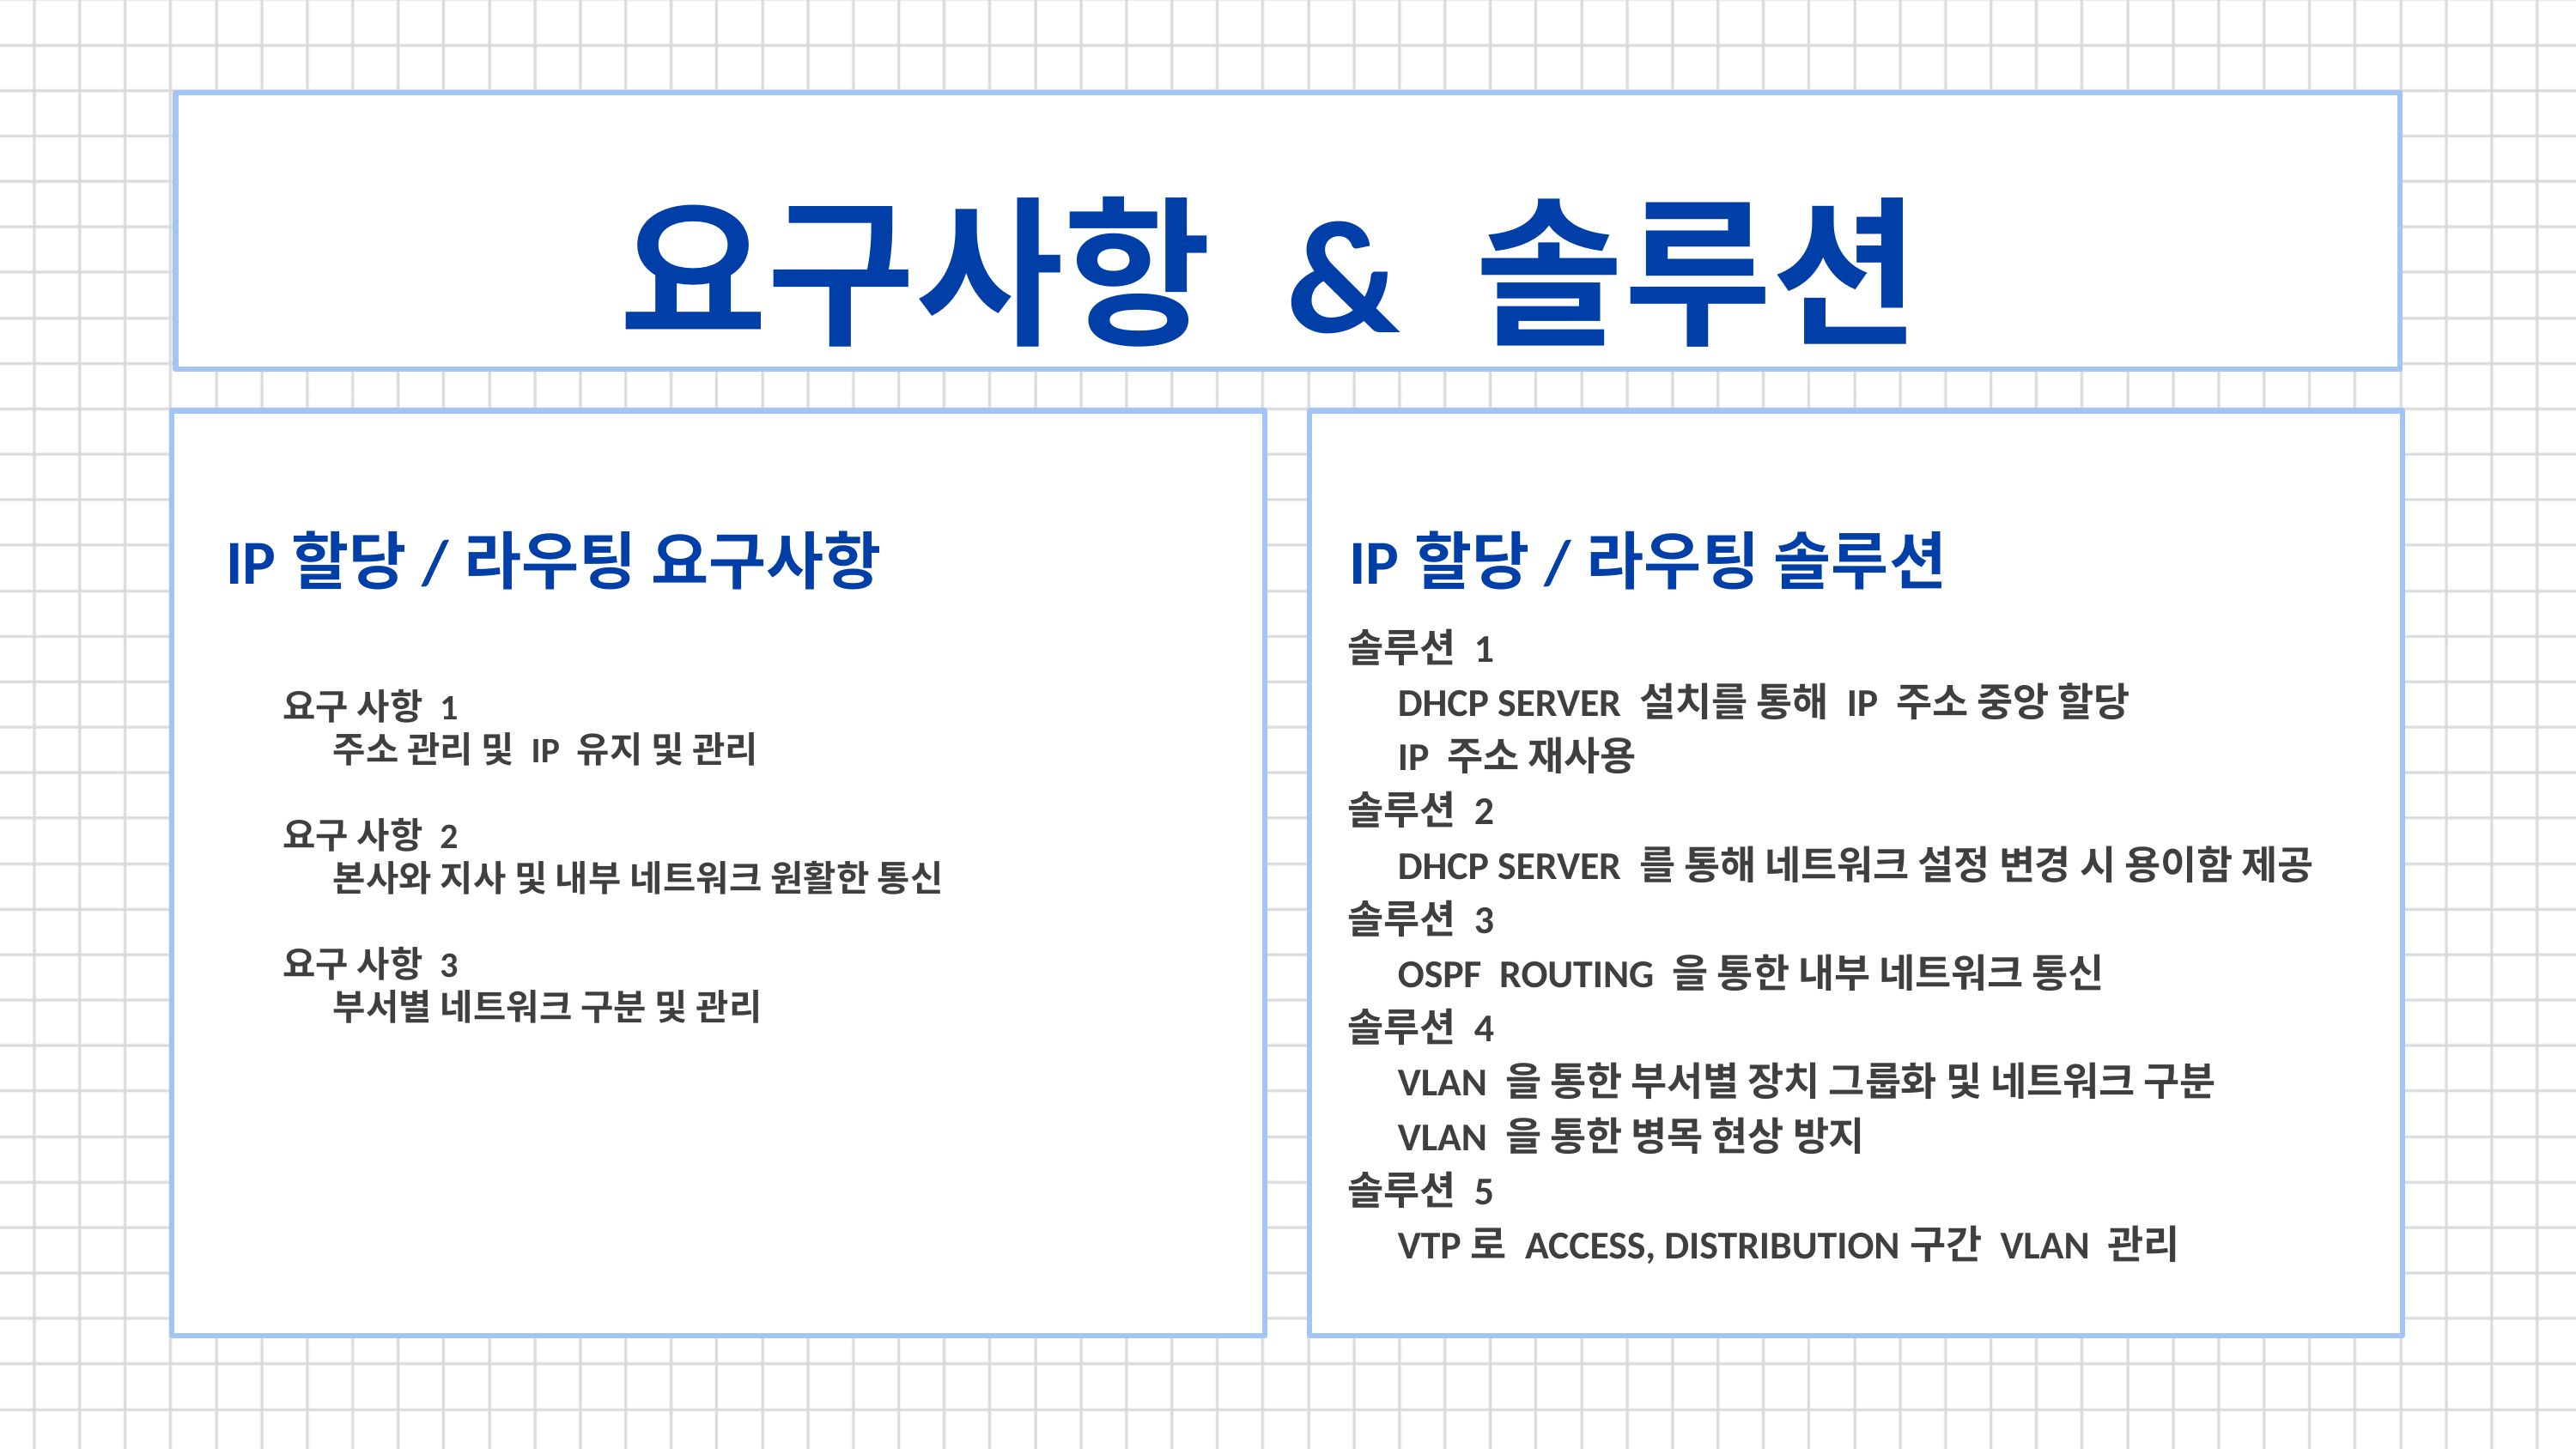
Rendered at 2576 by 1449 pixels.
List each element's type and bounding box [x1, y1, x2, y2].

text_box [204, 499, 1233, 1076]
picture [0, 0, 2576, 1449]
text_box [1333, 499, 2381, 1267]
